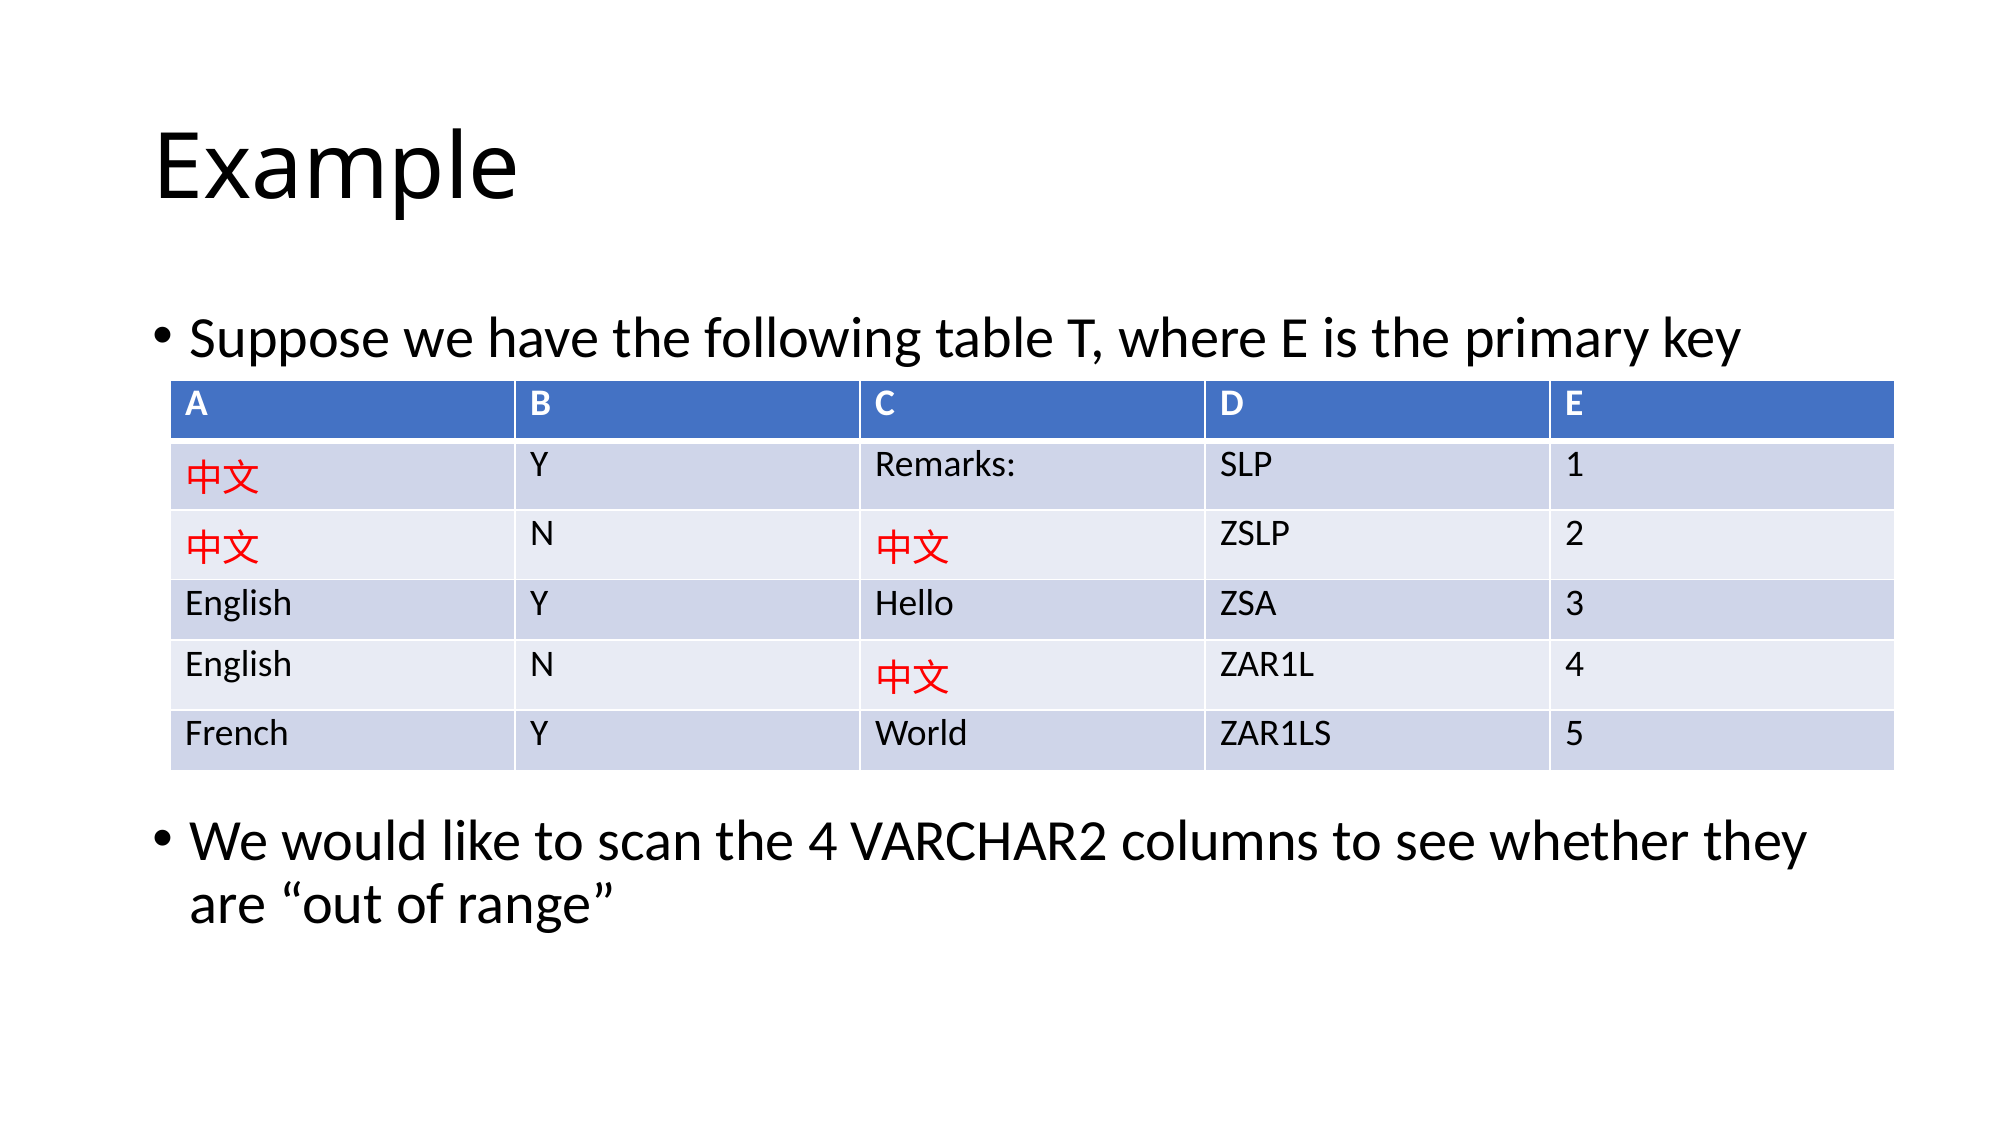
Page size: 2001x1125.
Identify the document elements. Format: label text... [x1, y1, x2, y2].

table_cell 2 [1551, 511, 1894, 579]
table_cell N [516, 511, 859, 579]
table_cell ZAR1L [1206, 641, 1549, 709]
table_header B [516, 381, 859, 438]
table_cell English [171, 580, 514, 639]
table_cell Y [516, 711, 859, 770]
table_cell SLP [1206, 444, 1549, 509]
table_cell Hello [861, 580, 1204, 639]
table_cell World [861, 711, 1204, 770]
table_cell 4 [1551, 641, 1894, 709]
table_header A [171, 381, 514, 438]
table_cell 中文 [171, 511, 514, 579]
table_cell 5 [1551, 711, 1894, 770]
title Example [137, 59, 1863, 278]
table_header D [1206, 381, 1549, 438]
table_cell 1 [1551, 444, 1894, 509]
table_cell 3 [1551, 580, 1894, 639]
table_cell English [171, 641, 514, 709]
table_cell ZAR1LS [1206, 711, 1549, 770]
table_header C [861, 381, 1204, 438]
table_header E [1551, 381, 1894, 438]
table_cell Y [516, 444, 859, 509]
table_cell 中文 [861, 511, 1204, 579]
table_cell French [171, 711, 514, 770]
table_cell Remarks: [861, 444, 1204, 509]
table_cell ZSLP [1206, 511, 1549, 579]
list Suppose we have the following table T, where E is the primary key We would like to scan the 4 VARCHAR2 columns to see whether they are “out of range” [137, 299, 1863, 1014]
table_cell N [516, 641, 859, 709]
table_cell ZSA [1206, 580, 1549, 639]
table_cell Y [516, 580, 859, 639]
table_cell 中文 [171, 444, 514, 509]
table_cell 中文 [861, 641, 1204, 709]
